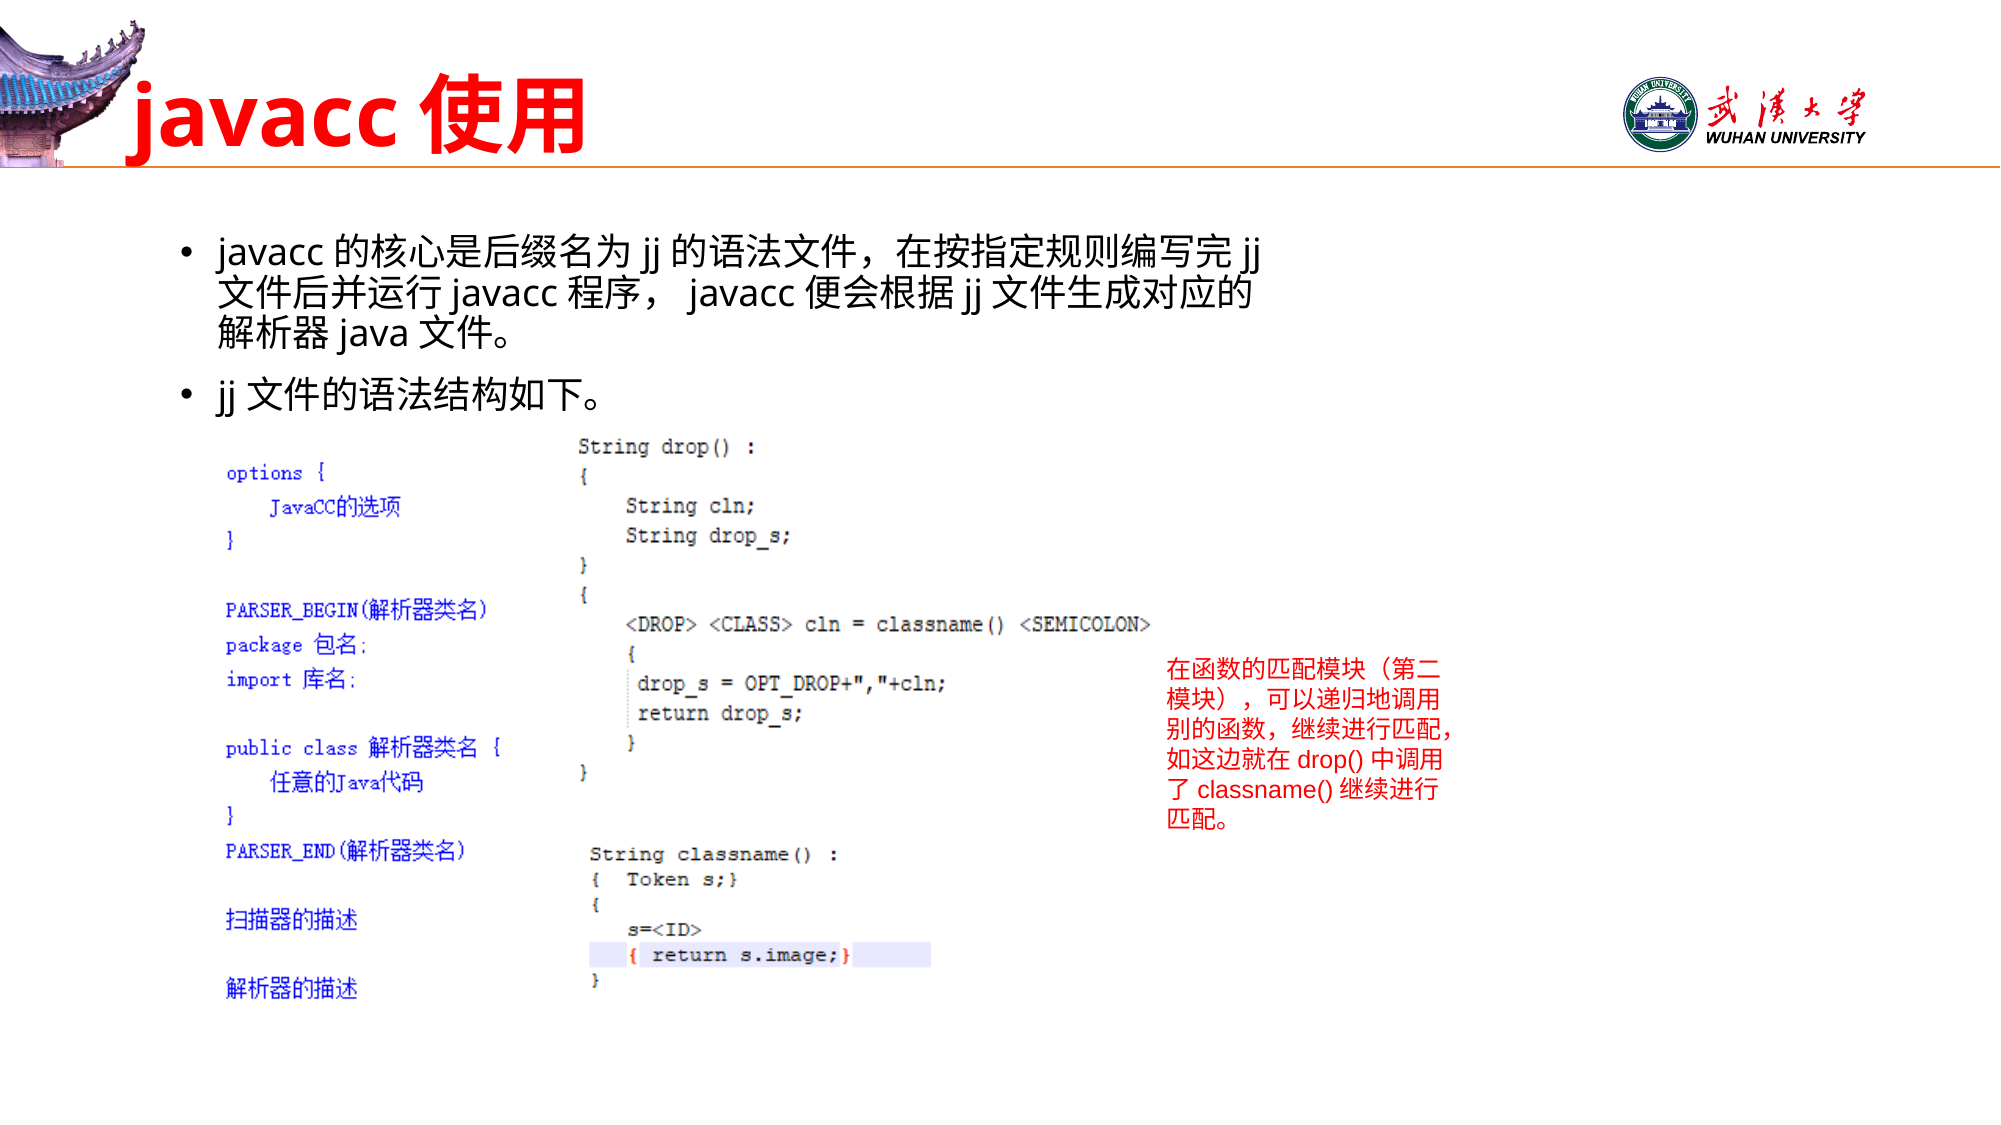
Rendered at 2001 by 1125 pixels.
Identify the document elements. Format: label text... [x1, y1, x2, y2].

picture [588, 837, 931, 1010]
text_box 在函数的匹配模块（第二模块），可以递归地调用别的函数，继续进行匹配，如这边就在drop()中调用了classname()继续进行匹配。 [1151, 646, 1463, 841]
text_box javacc的核心是后缀名为jj的语法文件，在按指定规则编写完jj文件后并运行javacc程序，javacc便会根据jj文件生成对应的解析器java文件。 jj文件的语法结构如下。 [165, 226, 1291, 498]
title javacc使用 [131, 64, 1604, 174]
picture [578, 417, 1184, 790]
picture [178, 450, 523, 1010]
picture [0, 9, 158, 167]
